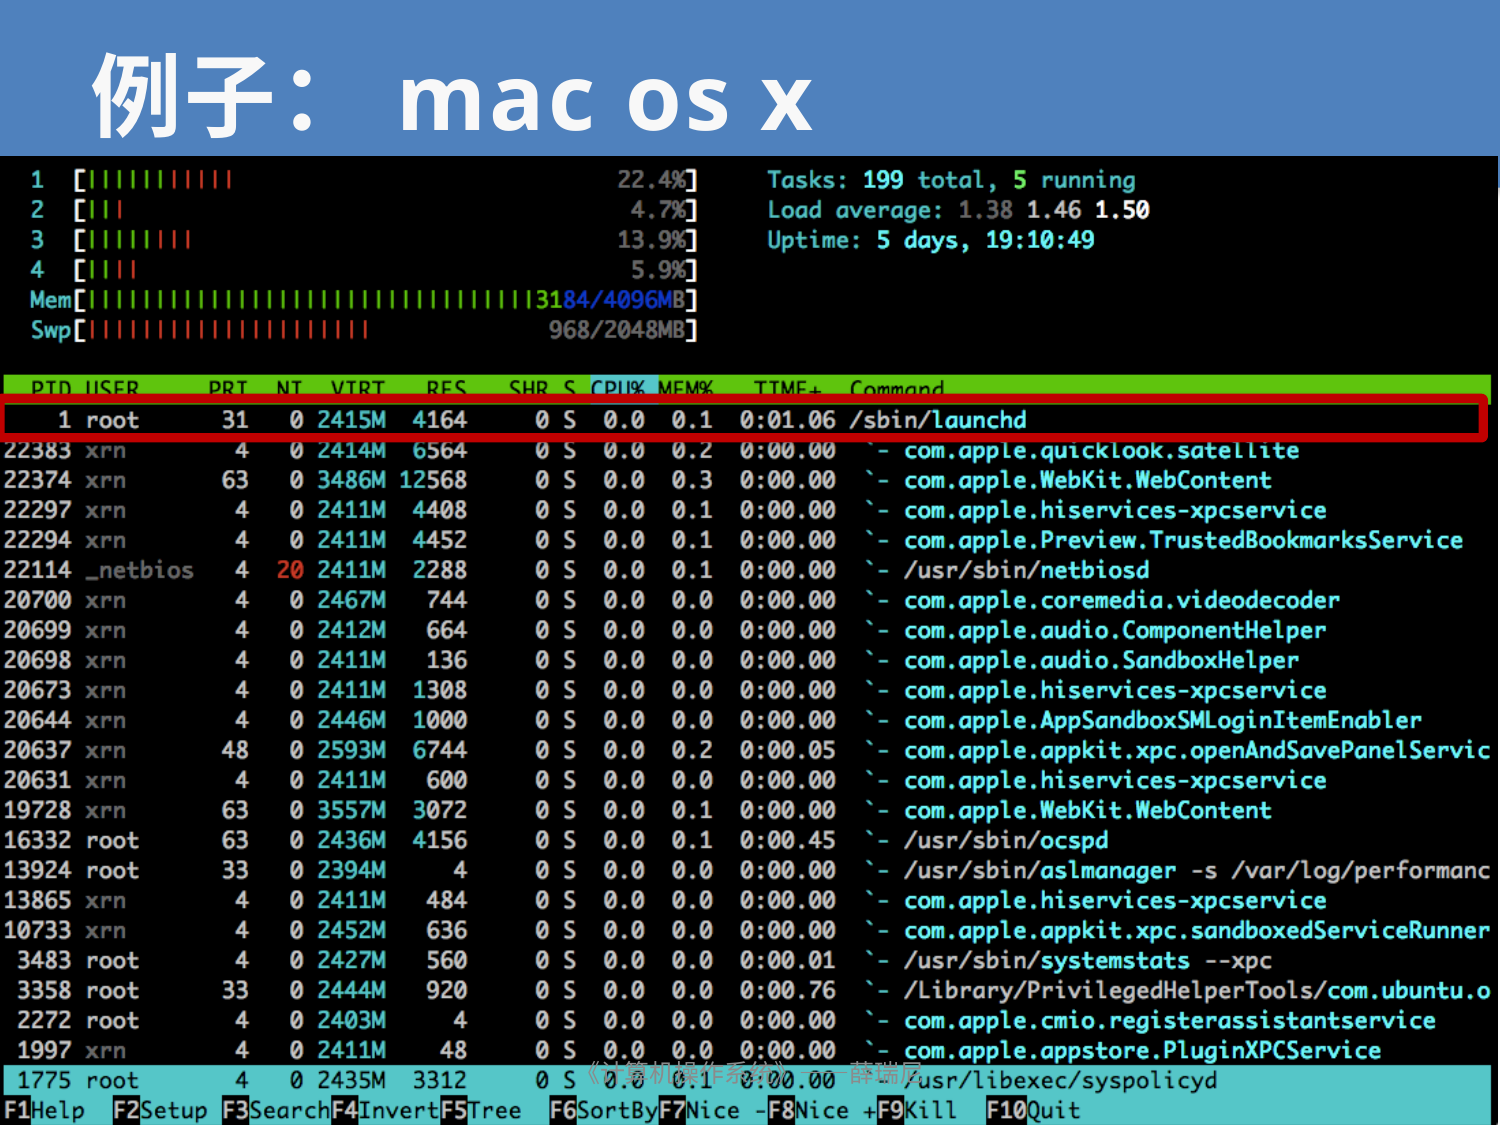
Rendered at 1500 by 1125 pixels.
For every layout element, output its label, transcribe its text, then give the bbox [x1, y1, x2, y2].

title 例子：mac os x [75, 0, 1425, 154]
picture [0, 155, 1499, 1125]
